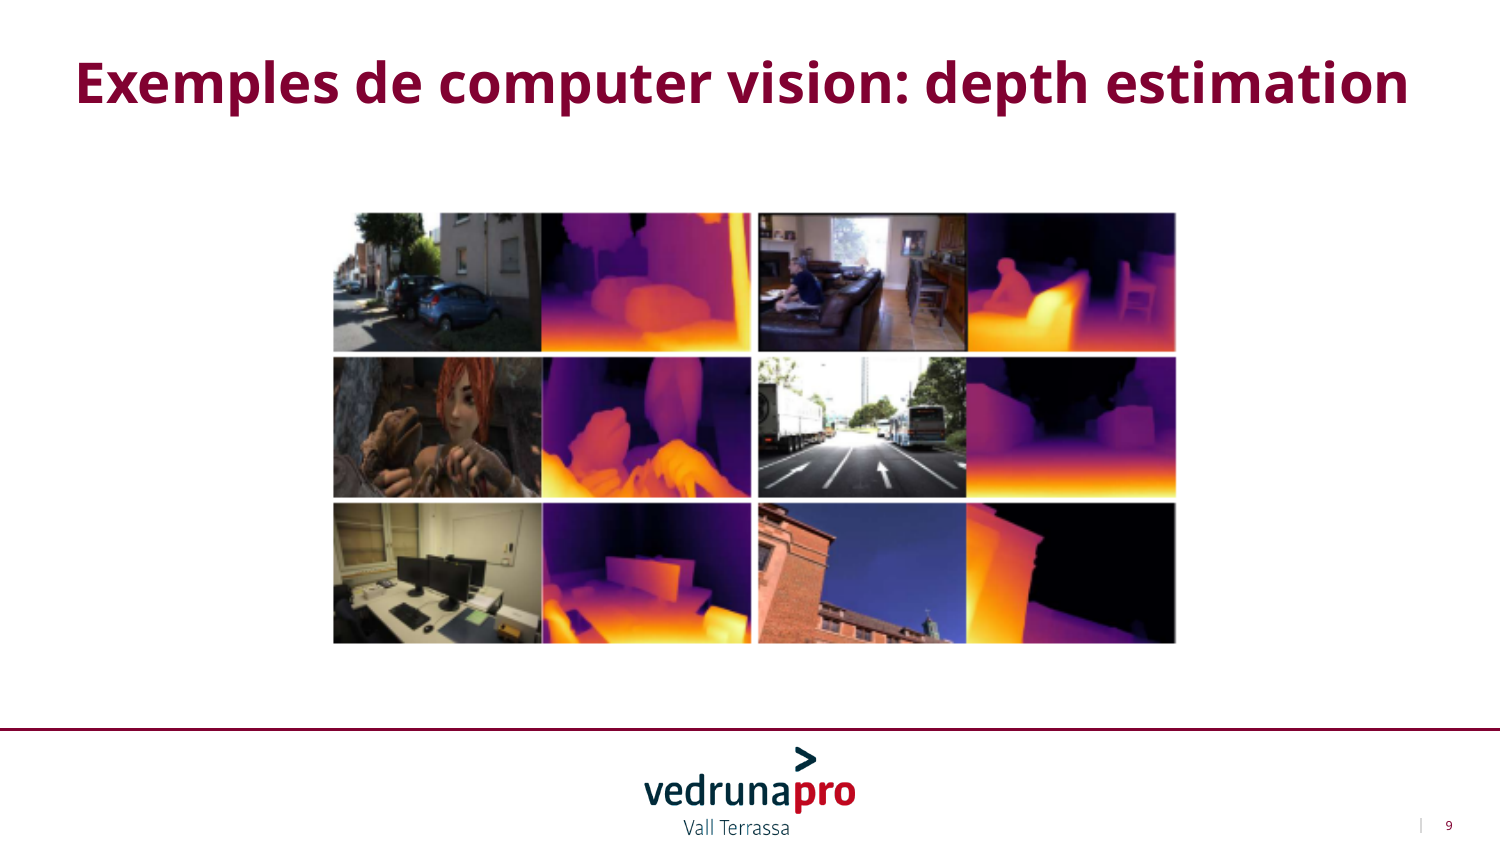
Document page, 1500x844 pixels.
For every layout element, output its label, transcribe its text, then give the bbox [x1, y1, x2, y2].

picture [315, 192, 1187, 652]
picture [643, 729, 857, 844]
list Exemples de computer vision: depth estimation [74, 47, 1428, 131]
